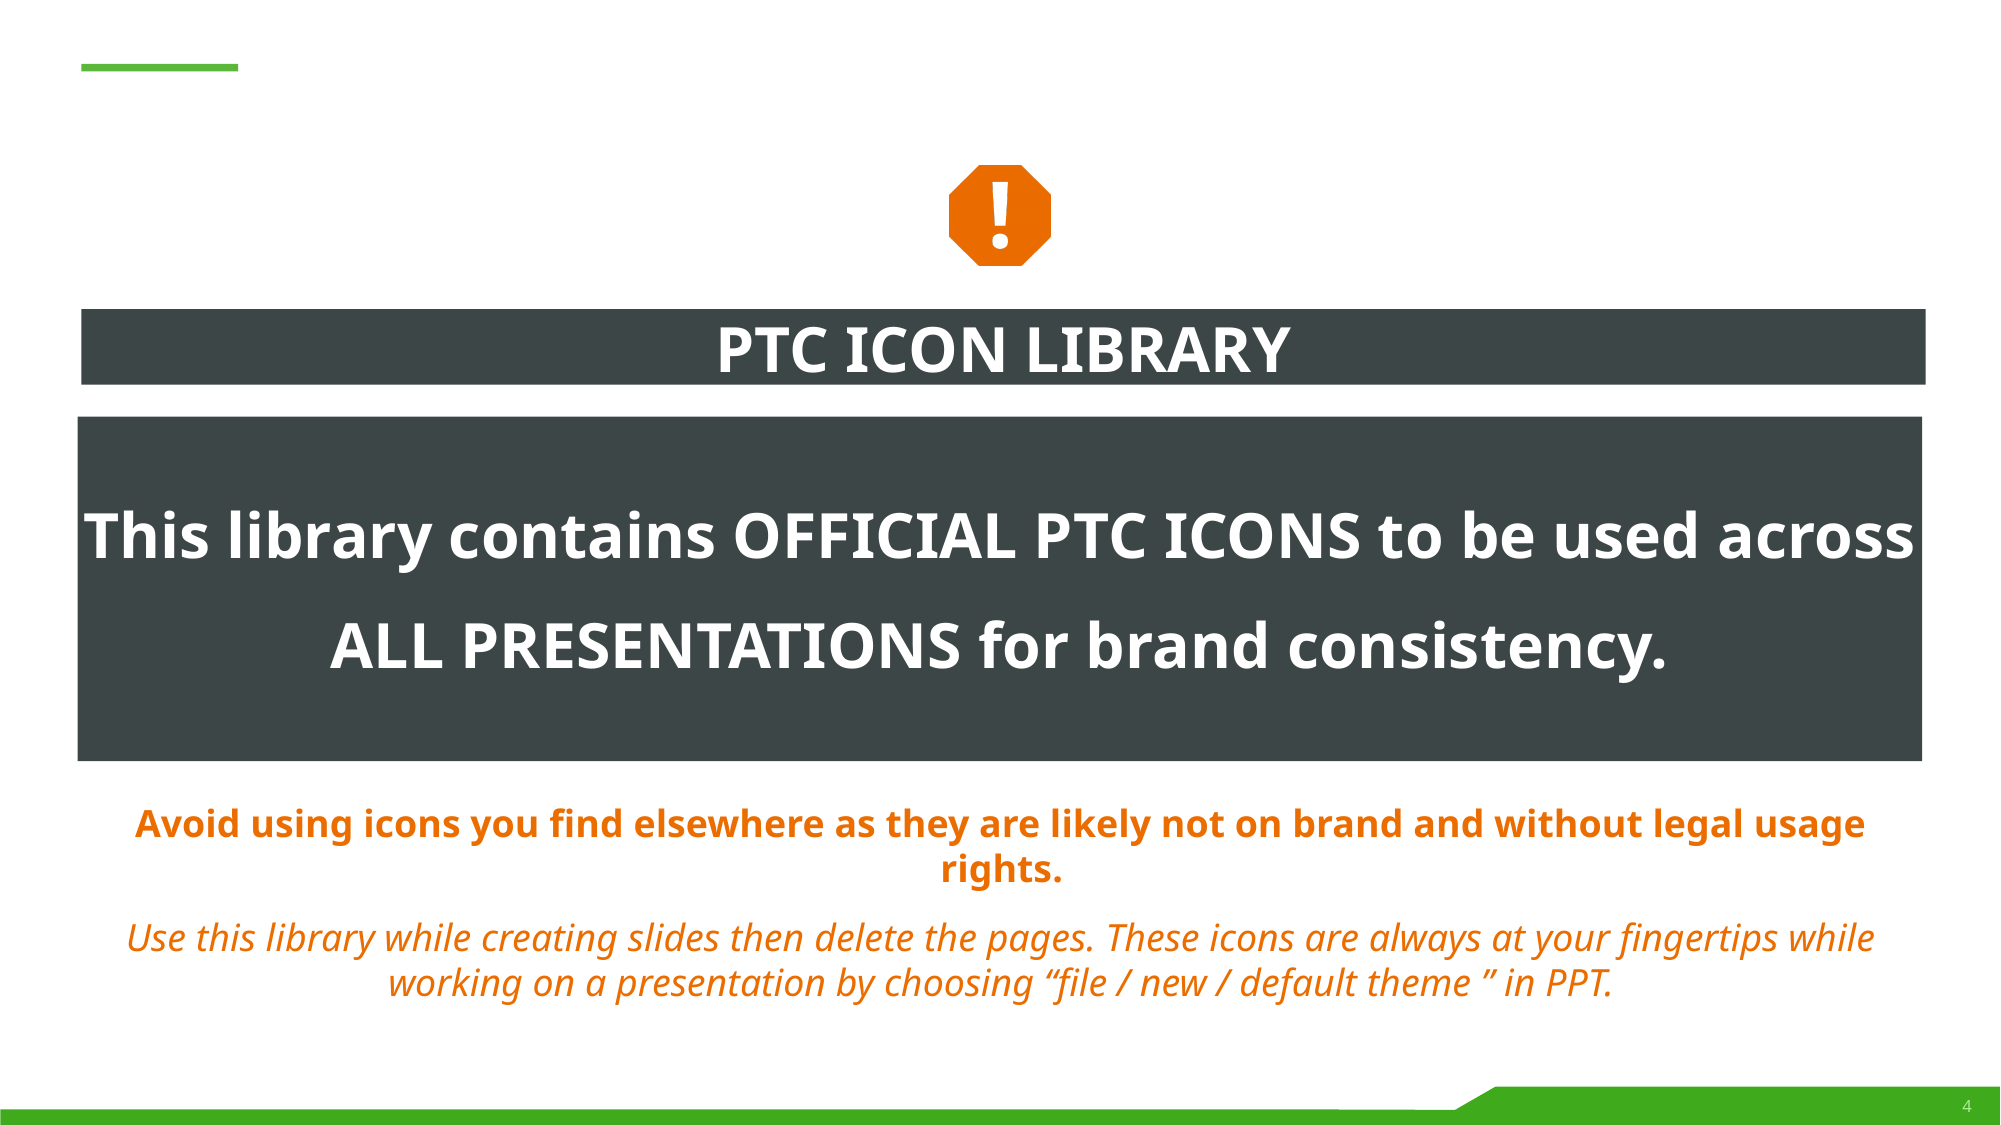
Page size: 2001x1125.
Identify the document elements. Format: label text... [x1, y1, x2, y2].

picture [949, 164, 1051, 266]
title Ptc icon library [81, 309, 1926, 385]
text_box Avoid using icons you find elsewhere as they are likely not on brand and without legal usage rights. Use this library while creating slides then delete the pages. These icons are always at your fingertips while working on a presentation by choosing “file / new / default theme ” in PPT. [77, 792, 1926, 1012]
list This library contains OFFICIAL PTC ICONS to be used across ALL PRESENTATIONS for brand consistency. [77, 416, 1923, 762]
